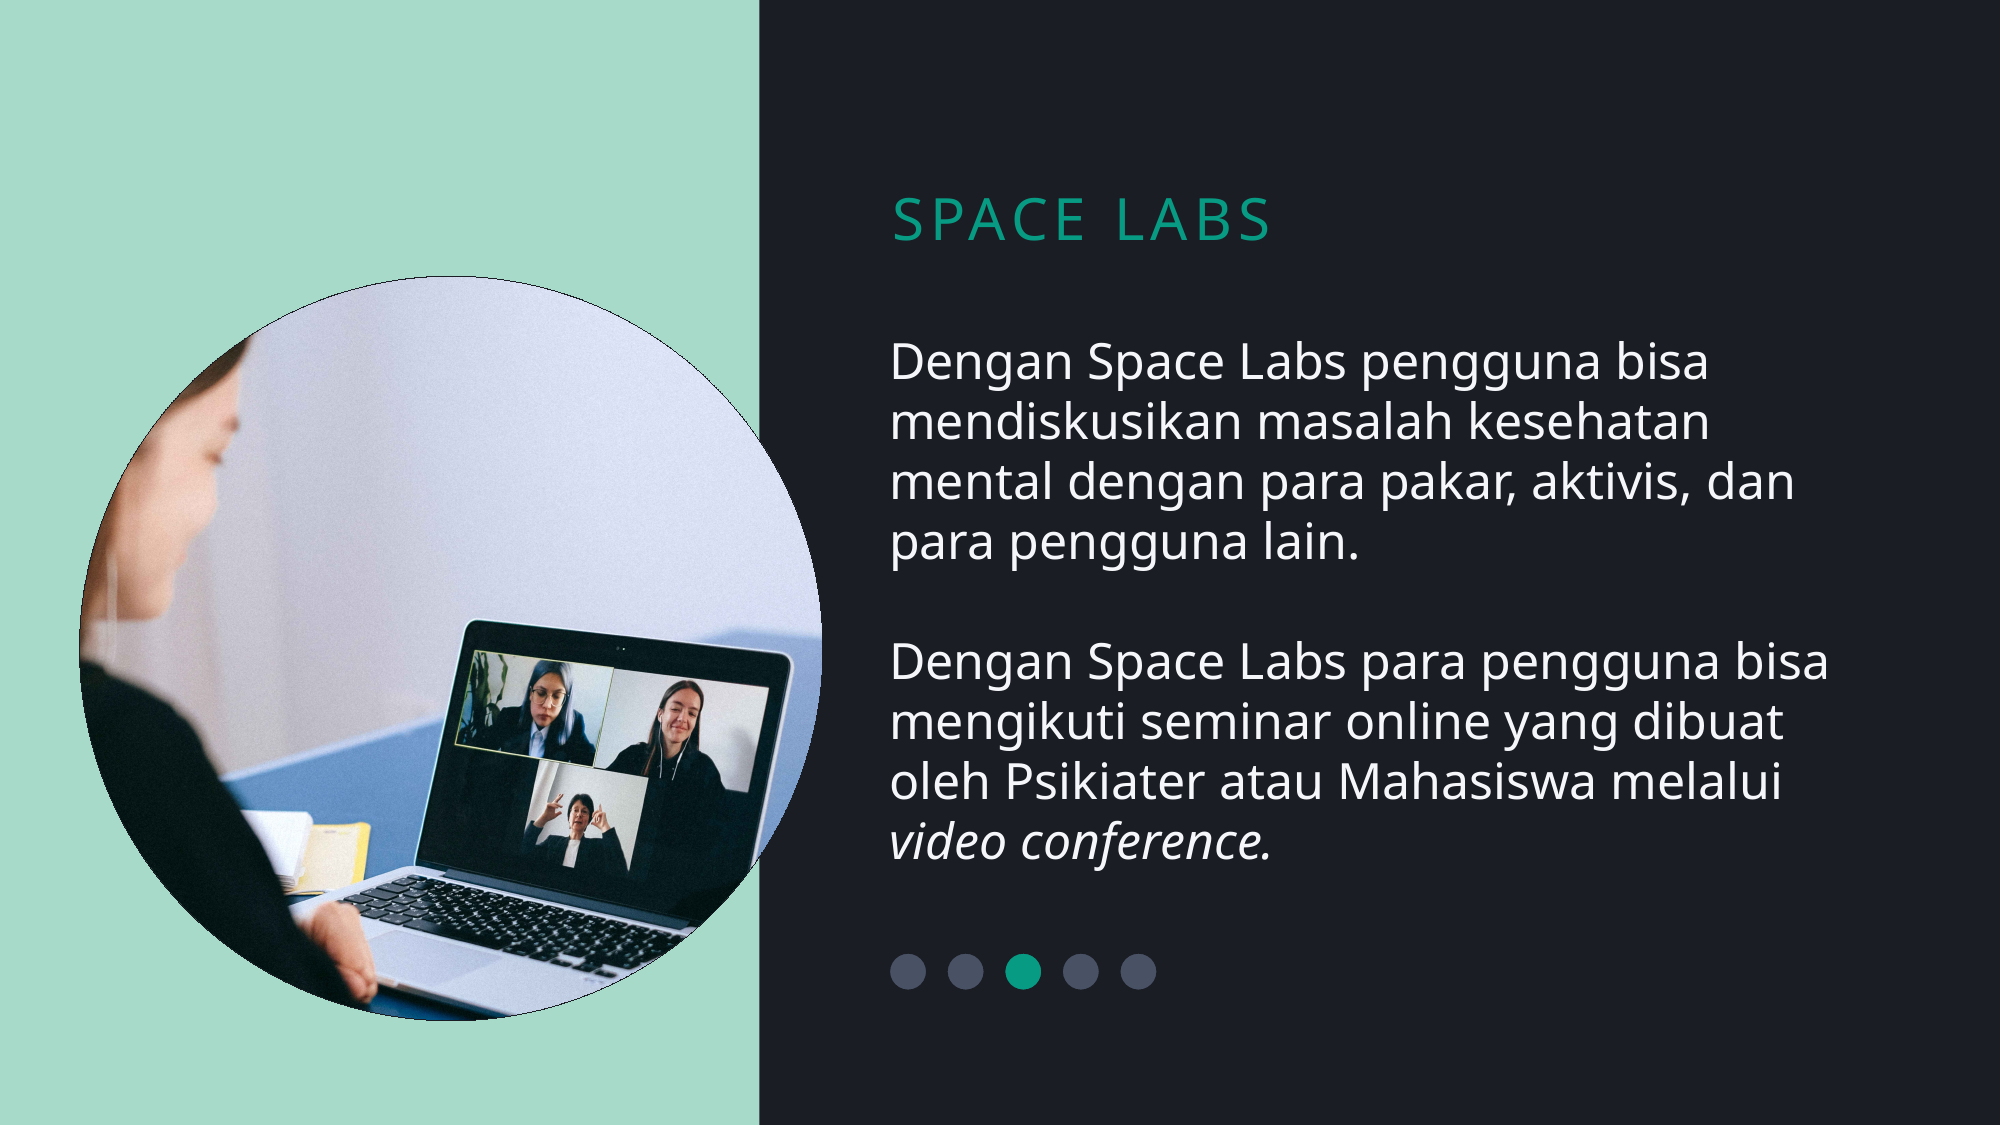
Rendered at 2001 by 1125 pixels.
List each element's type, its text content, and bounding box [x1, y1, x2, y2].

text_box Dengan Space Labs pengguna bisa mendiskusikan masalah kesehatan mental dengan para pakar, aktivis, dan para pengguna lain. Dengan Space Labs para pengguna bisa mengikuti seminar online yang dibuat oleh Psikiater atau Mahasiswa melalui video conference. [889, 329, 1872, 870]
text_box [888, 952, 928, 992]
text_box [1061, 952, 1101, 992]
text_box [946, 952, 986, 992]
text_box [1003, 952, 1043, 992]
text_box [0, 0, 760, 1125]
picture [79, 275, 824, 1022]
text_box [1118, 952, 1158, 992]
text_box SPACE LABS [892, 182, 1272, 253]
